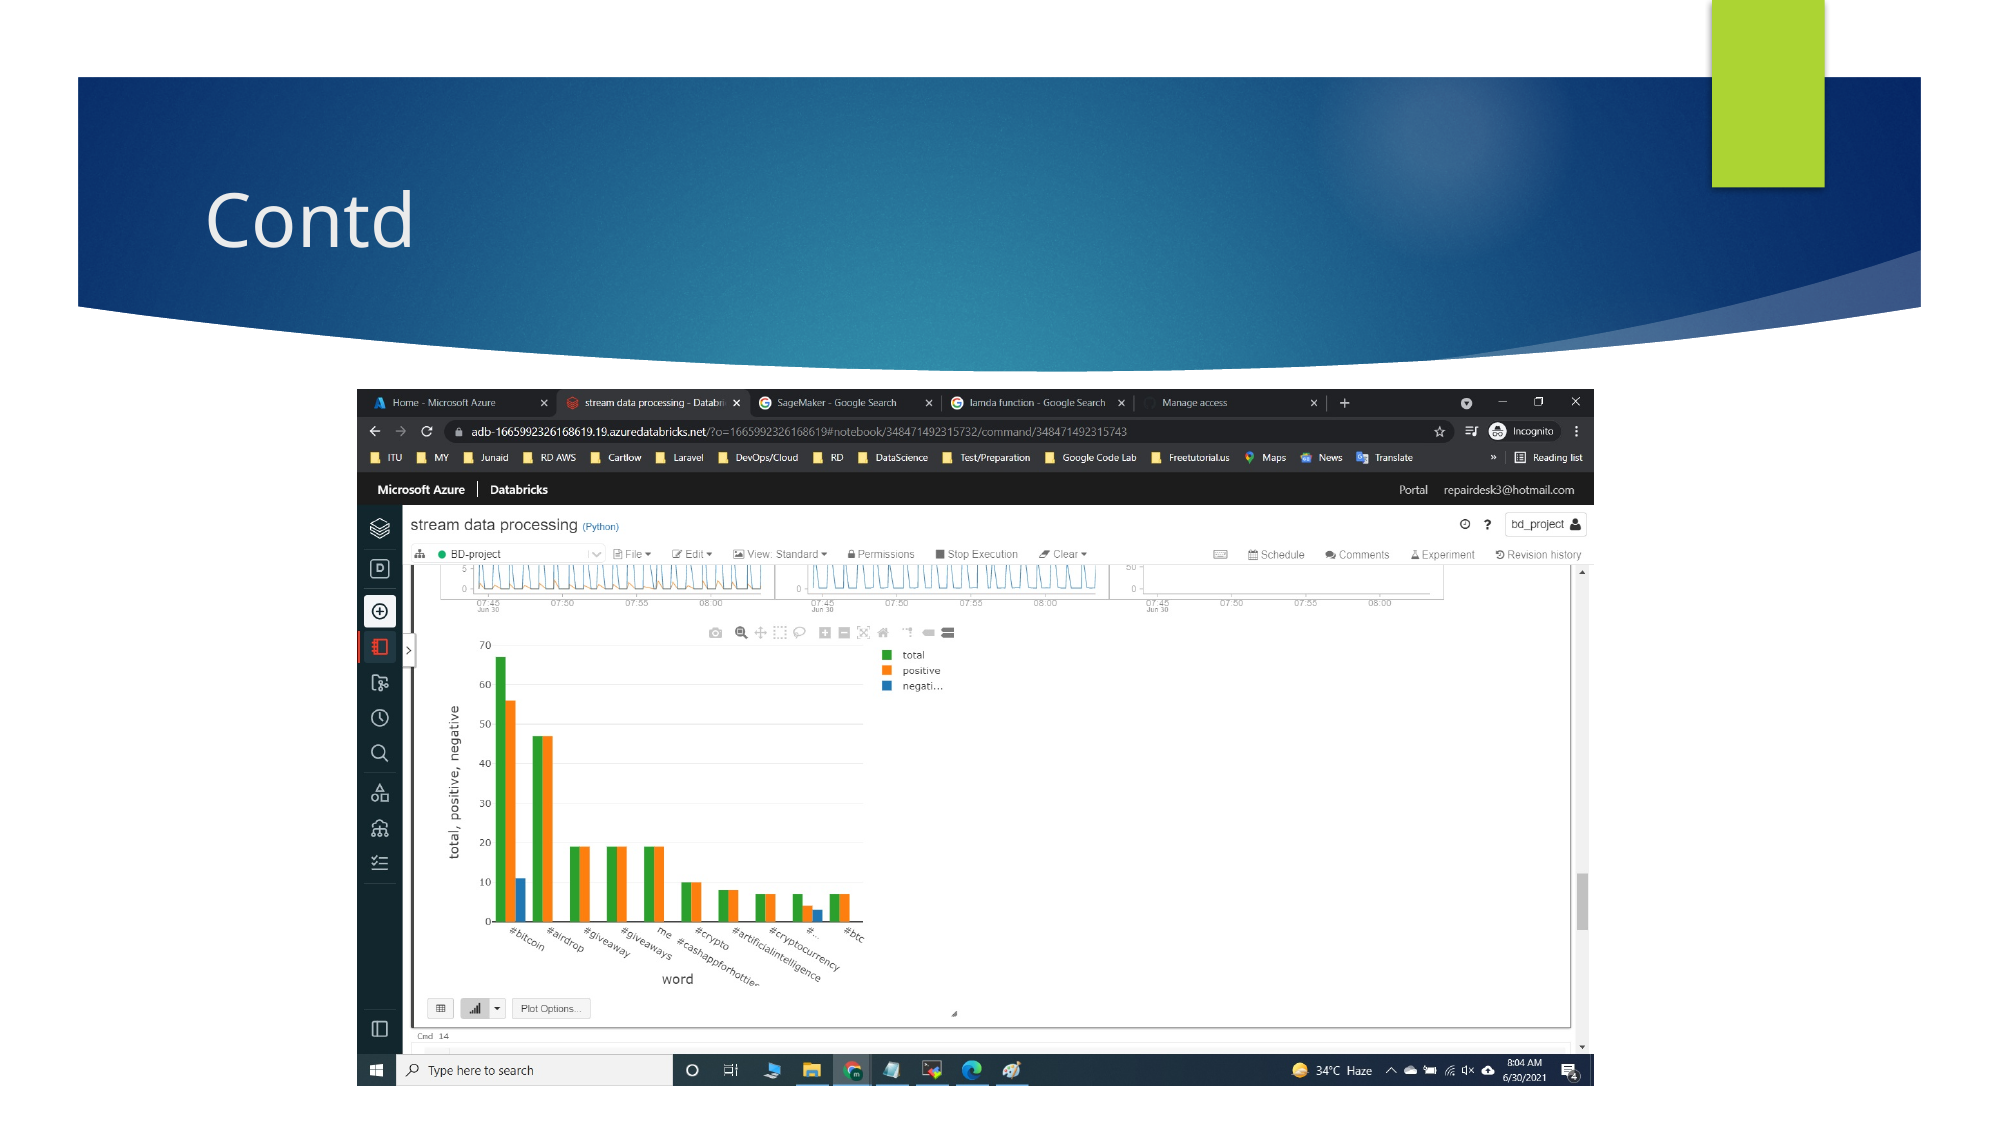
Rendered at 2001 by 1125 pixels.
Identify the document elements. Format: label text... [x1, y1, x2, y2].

picture [356, 389, 1595, 1086]
title Contd [189, 159, 1627, 276]
picture [79, 78, 1920, 371]
